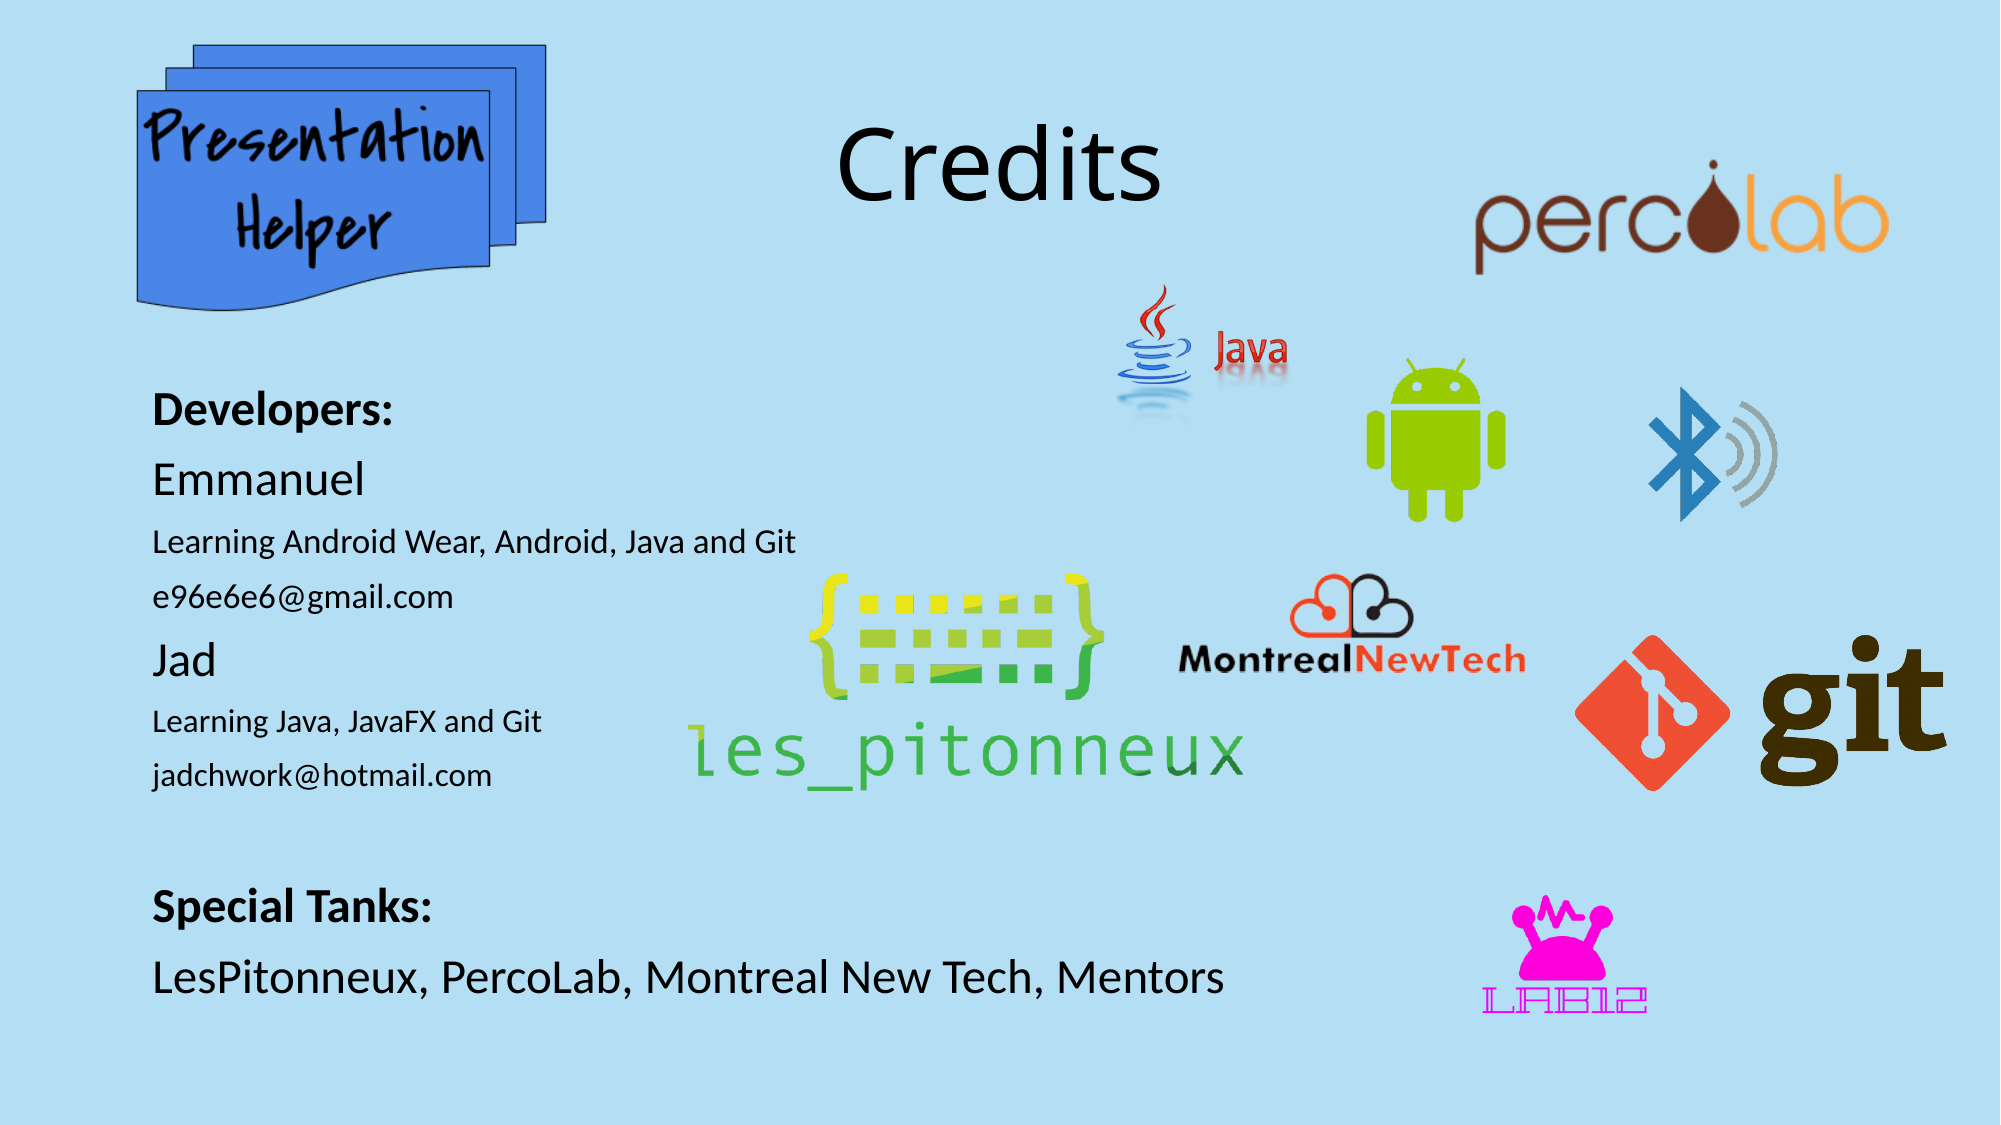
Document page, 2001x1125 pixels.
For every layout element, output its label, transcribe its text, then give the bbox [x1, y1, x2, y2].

list Developers: Emmanuel Learning Android Wear, Android, Java and Git e96e6e6@gmail.com Jad Learning Java, JavaFX and Git jadchwork@hotmail.com Special Tanks: LesPitonneux, PercoLab, Montreal New Tech, Mentors [137, 299, 1863, 1014]
picture [76, 40, 569, 316]
picture [1646, 385, 1783, 523]
picture [1575, 635, 1947, 791]
picture [1352, 356, 1519, 523]
title Credits [569, 59, 1863, 278]
picture [1454, 135, 1911, 300]
picture [1482, 895, 1647, 1013]
picture [1055, 244, 1341, 460]
picture [688, 573, 1544, 791]
